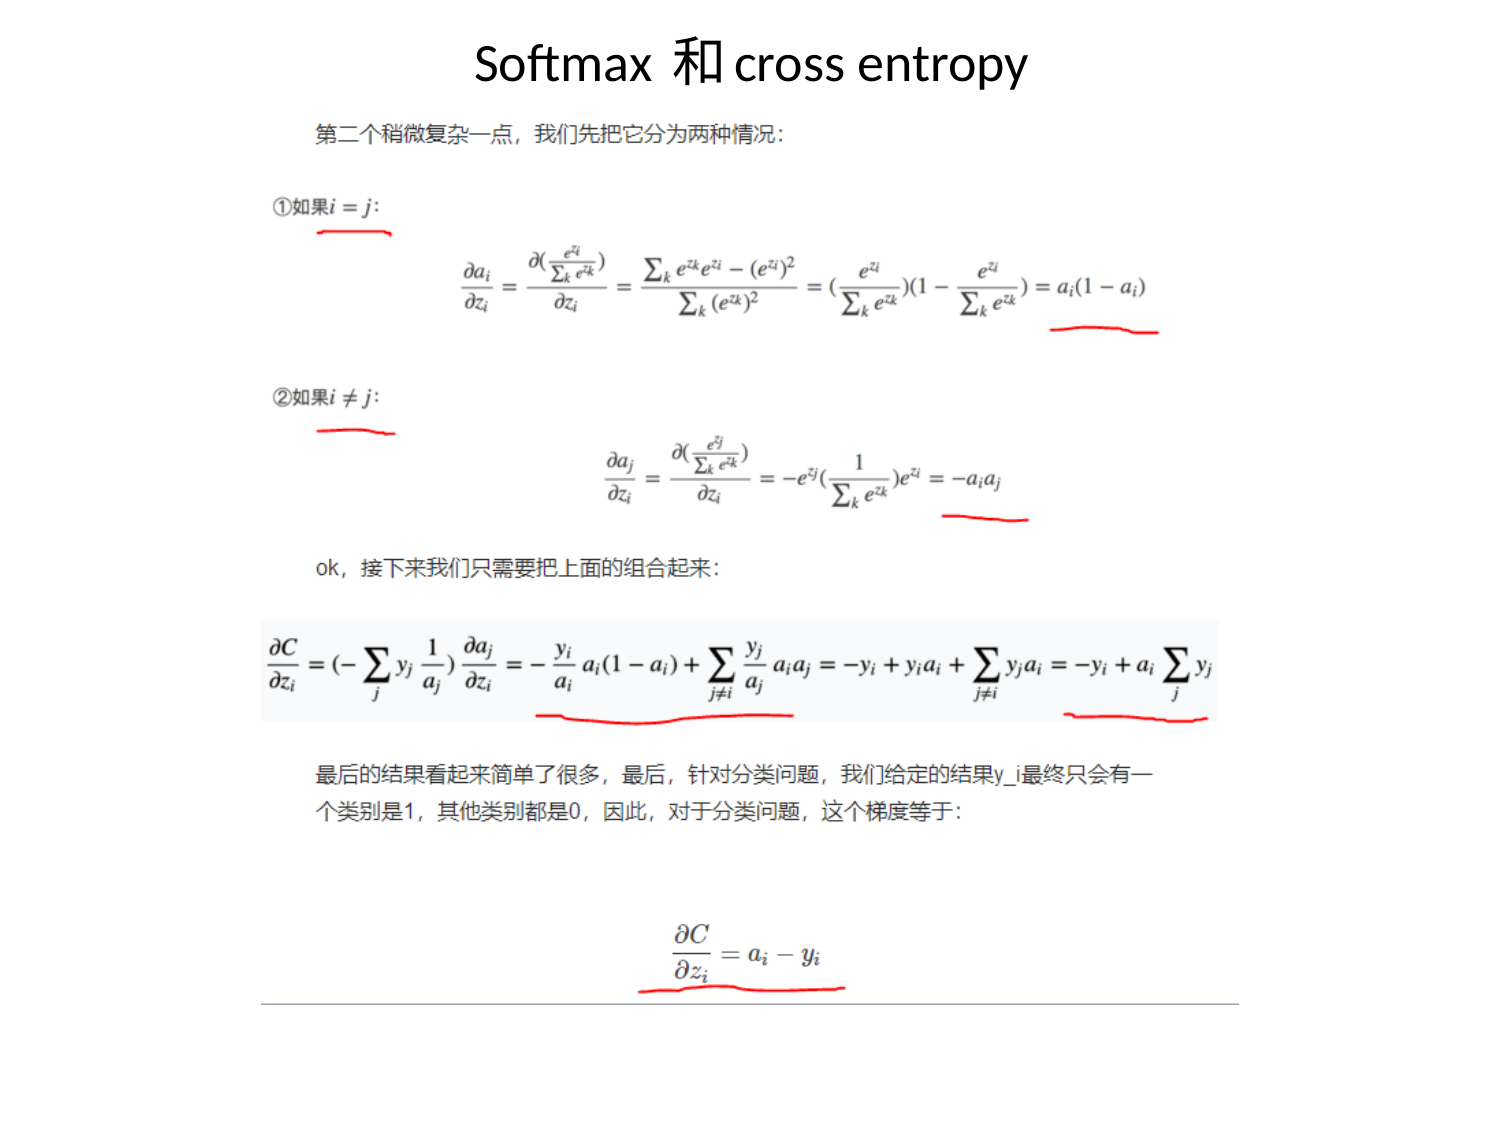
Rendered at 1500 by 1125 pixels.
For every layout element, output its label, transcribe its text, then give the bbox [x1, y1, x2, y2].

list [260, 113, 1240, 1006]
title Softmax 和cross entropy [76, 19, 1427, 100]
